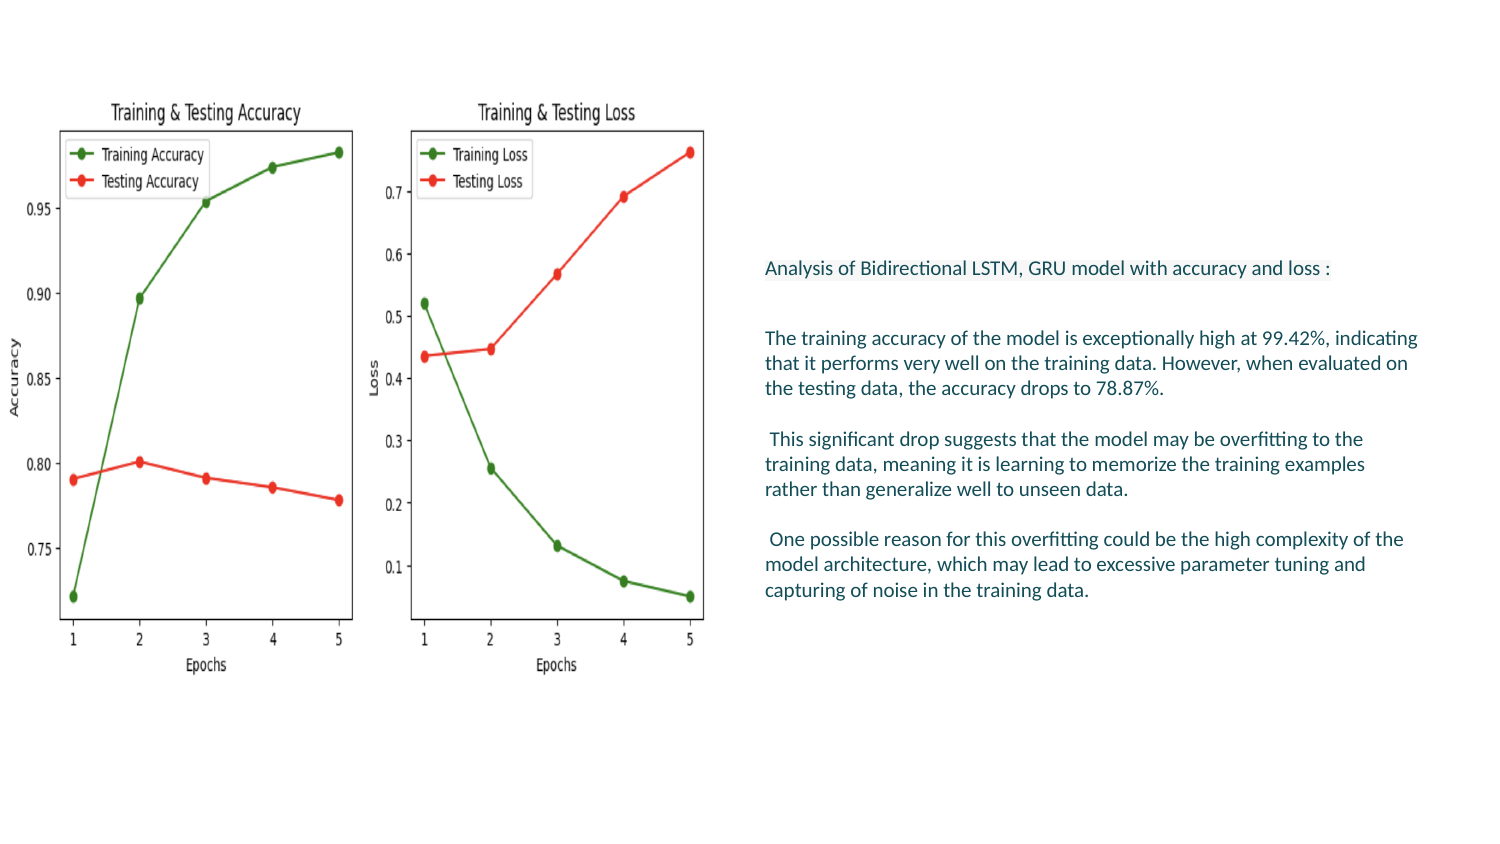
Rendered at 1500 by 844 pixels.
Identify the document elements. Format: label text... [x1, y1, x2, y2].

picture [0, 80, 751, 683]
title Analysis of Bidirectional LSTM, GRU model with accuracy and loss : The training accuracy of the model is exceptionally high at 99.42%, indicating that it performs very well on the training data. However, when evaluated on the testing data, the accuracy drops to 78.87%. This significant drop suggests that the model may be overfitting to the training data, meaning it is learning to memorize the training examples rather than generalize well to unseen data. One possible reason for this overfitting could be the high complexity of the model architecture, which may lead to excessive parameter tuning and capturing of noise in the training data. [754, 238, 1436, 643]
